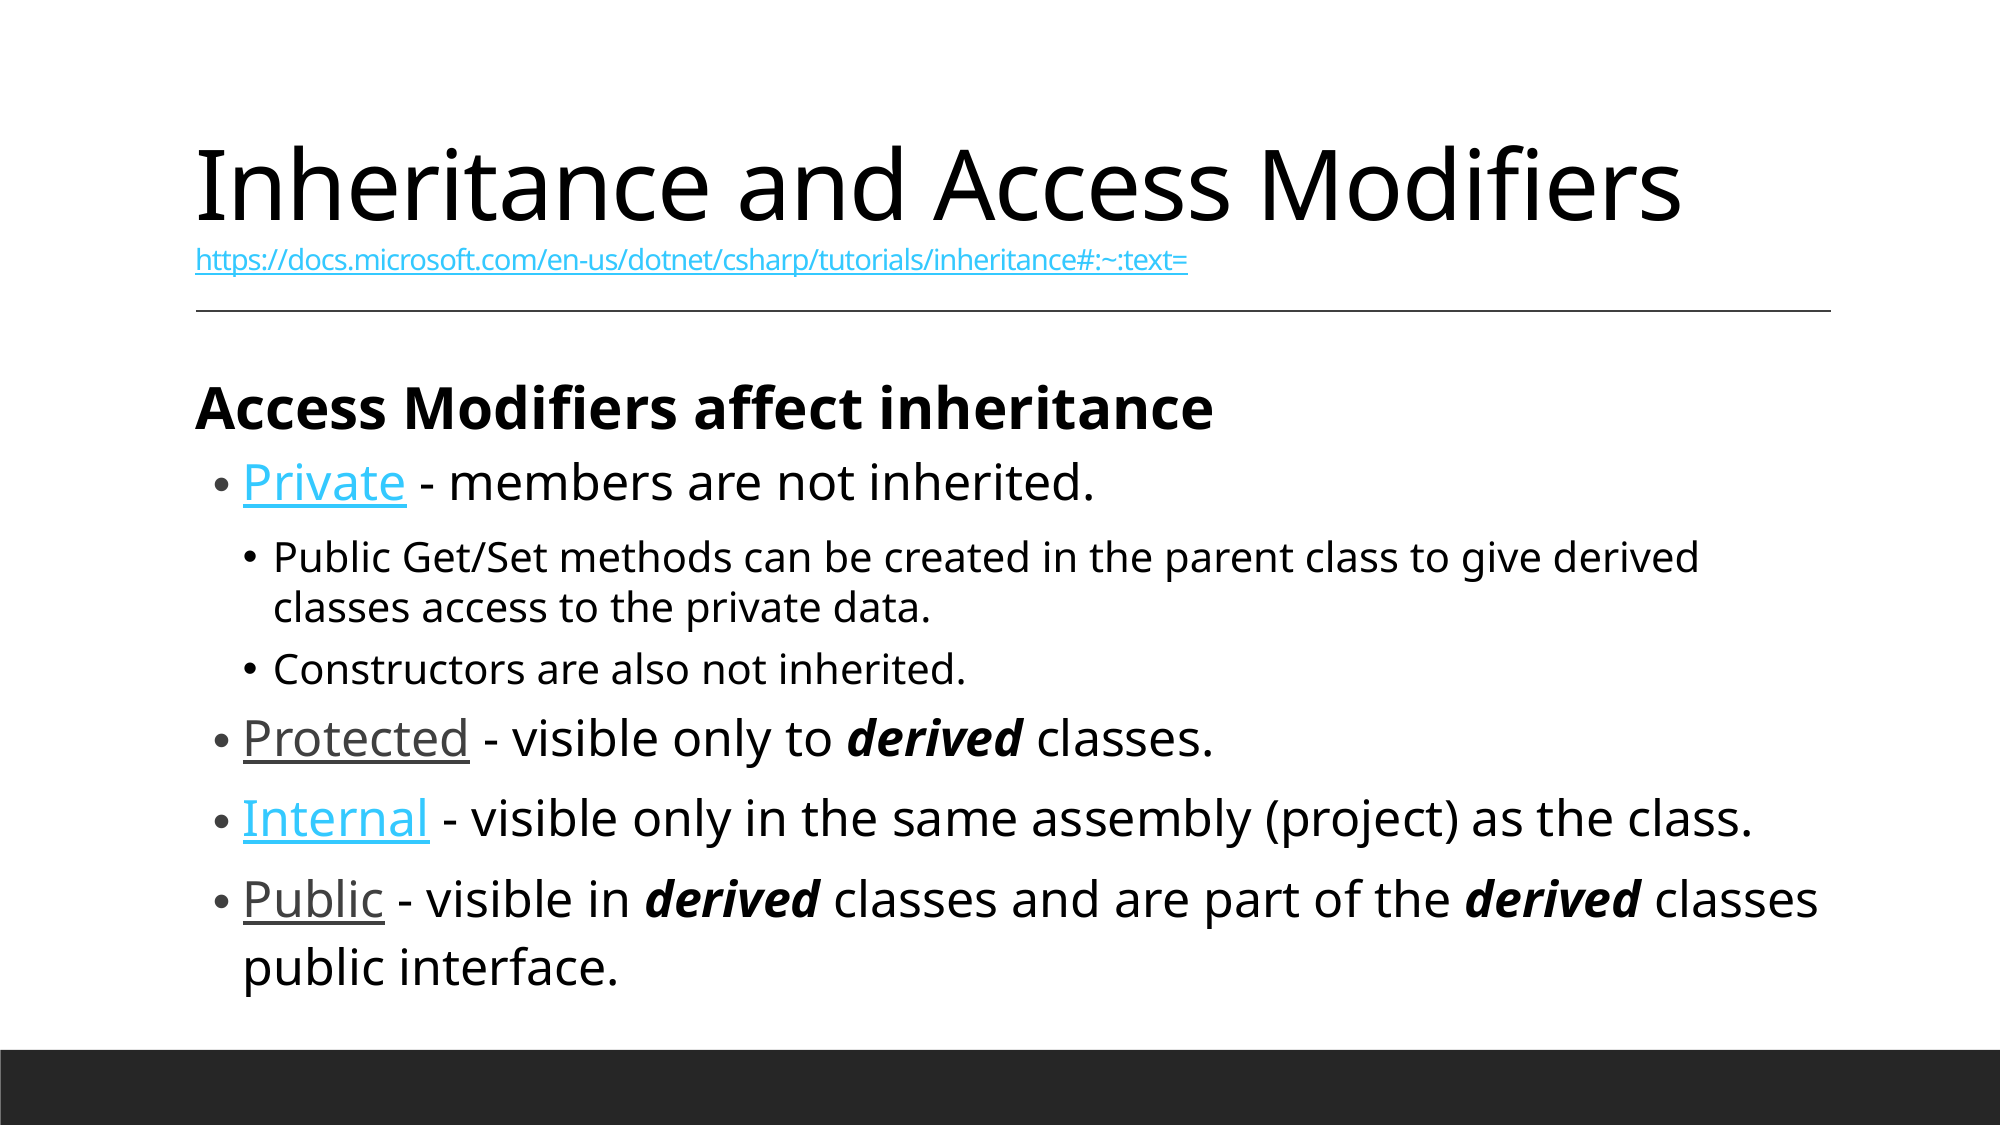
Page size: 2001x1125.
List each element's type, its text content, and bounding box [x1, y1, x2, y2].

title Inheritance and Access Modifiers https://docs.microsoft.com/en-us/dotnet/csharp/tutorials/inheritance#:~:text= [179, 47, 1830, 285]
list Access Modifiers affect inheritance Private - members are not inherited. Public Get/Set methods can be created in the parent class to give derived classes access to the private data. Constructors are also not inherited. Protected - visible only to derived classes. Internal - visible only in the same assembly (project) as the class. Public - visible in derived classes and are part of the derived classes public interface. [179, 310, 1831, 1050]
